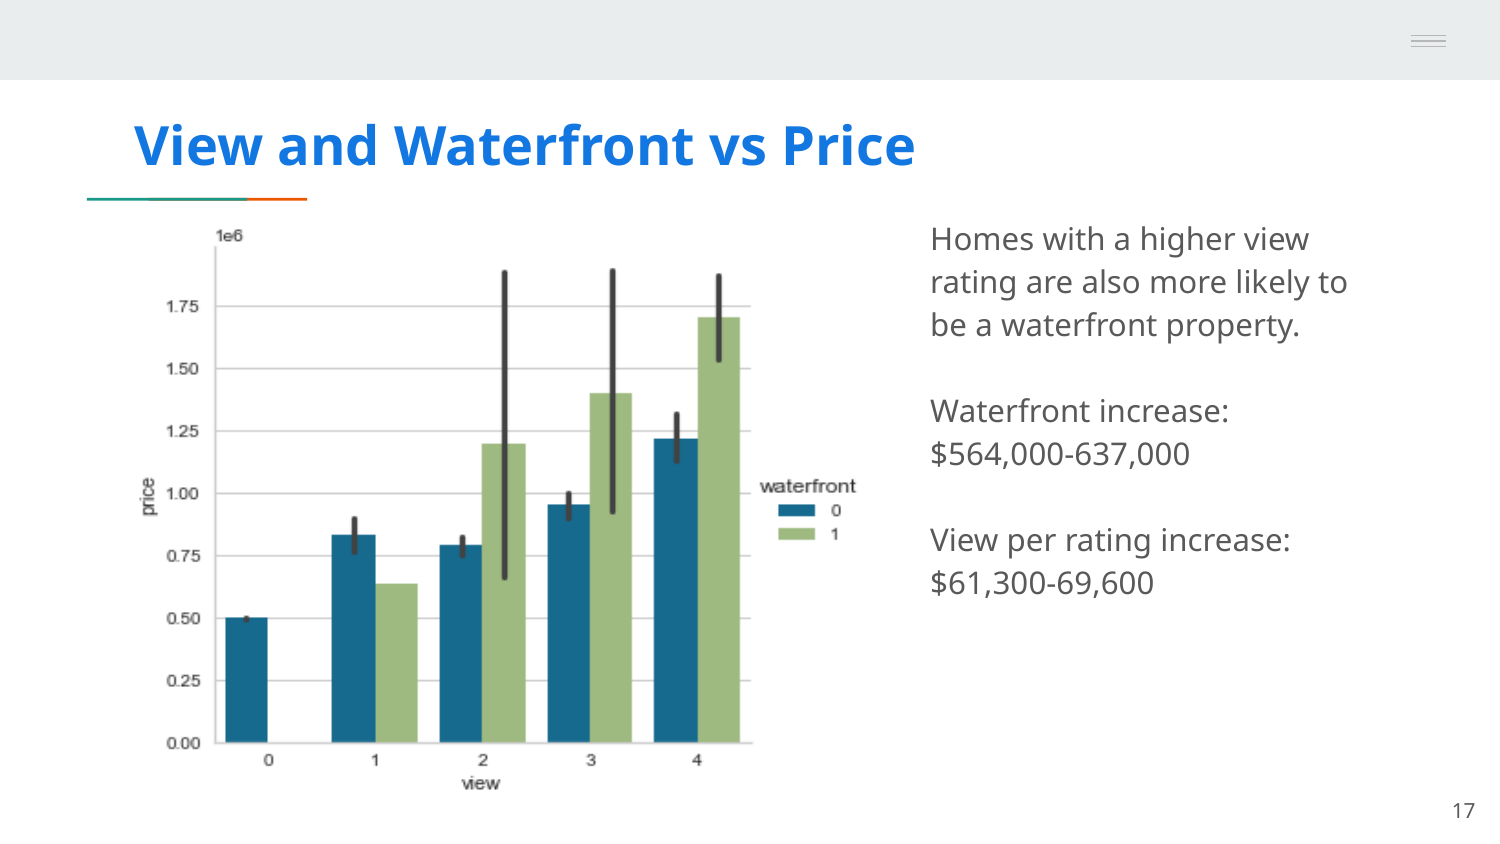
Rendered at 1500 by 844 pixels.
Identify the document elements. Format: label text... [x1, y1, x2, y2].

text_box Homes with a higher view rating are also more likely to be a waterfront property. Waterfront increase: $564,000-637,000 View per rating increase: $61,300-69,600 [915, 198, 1381, 616]
slide_number ‹#› [1400, 779, 1491, 844]
picture [126, 218, 875, 805]
title View and Waterfront vs Price [119, 95, 1381, 184]
